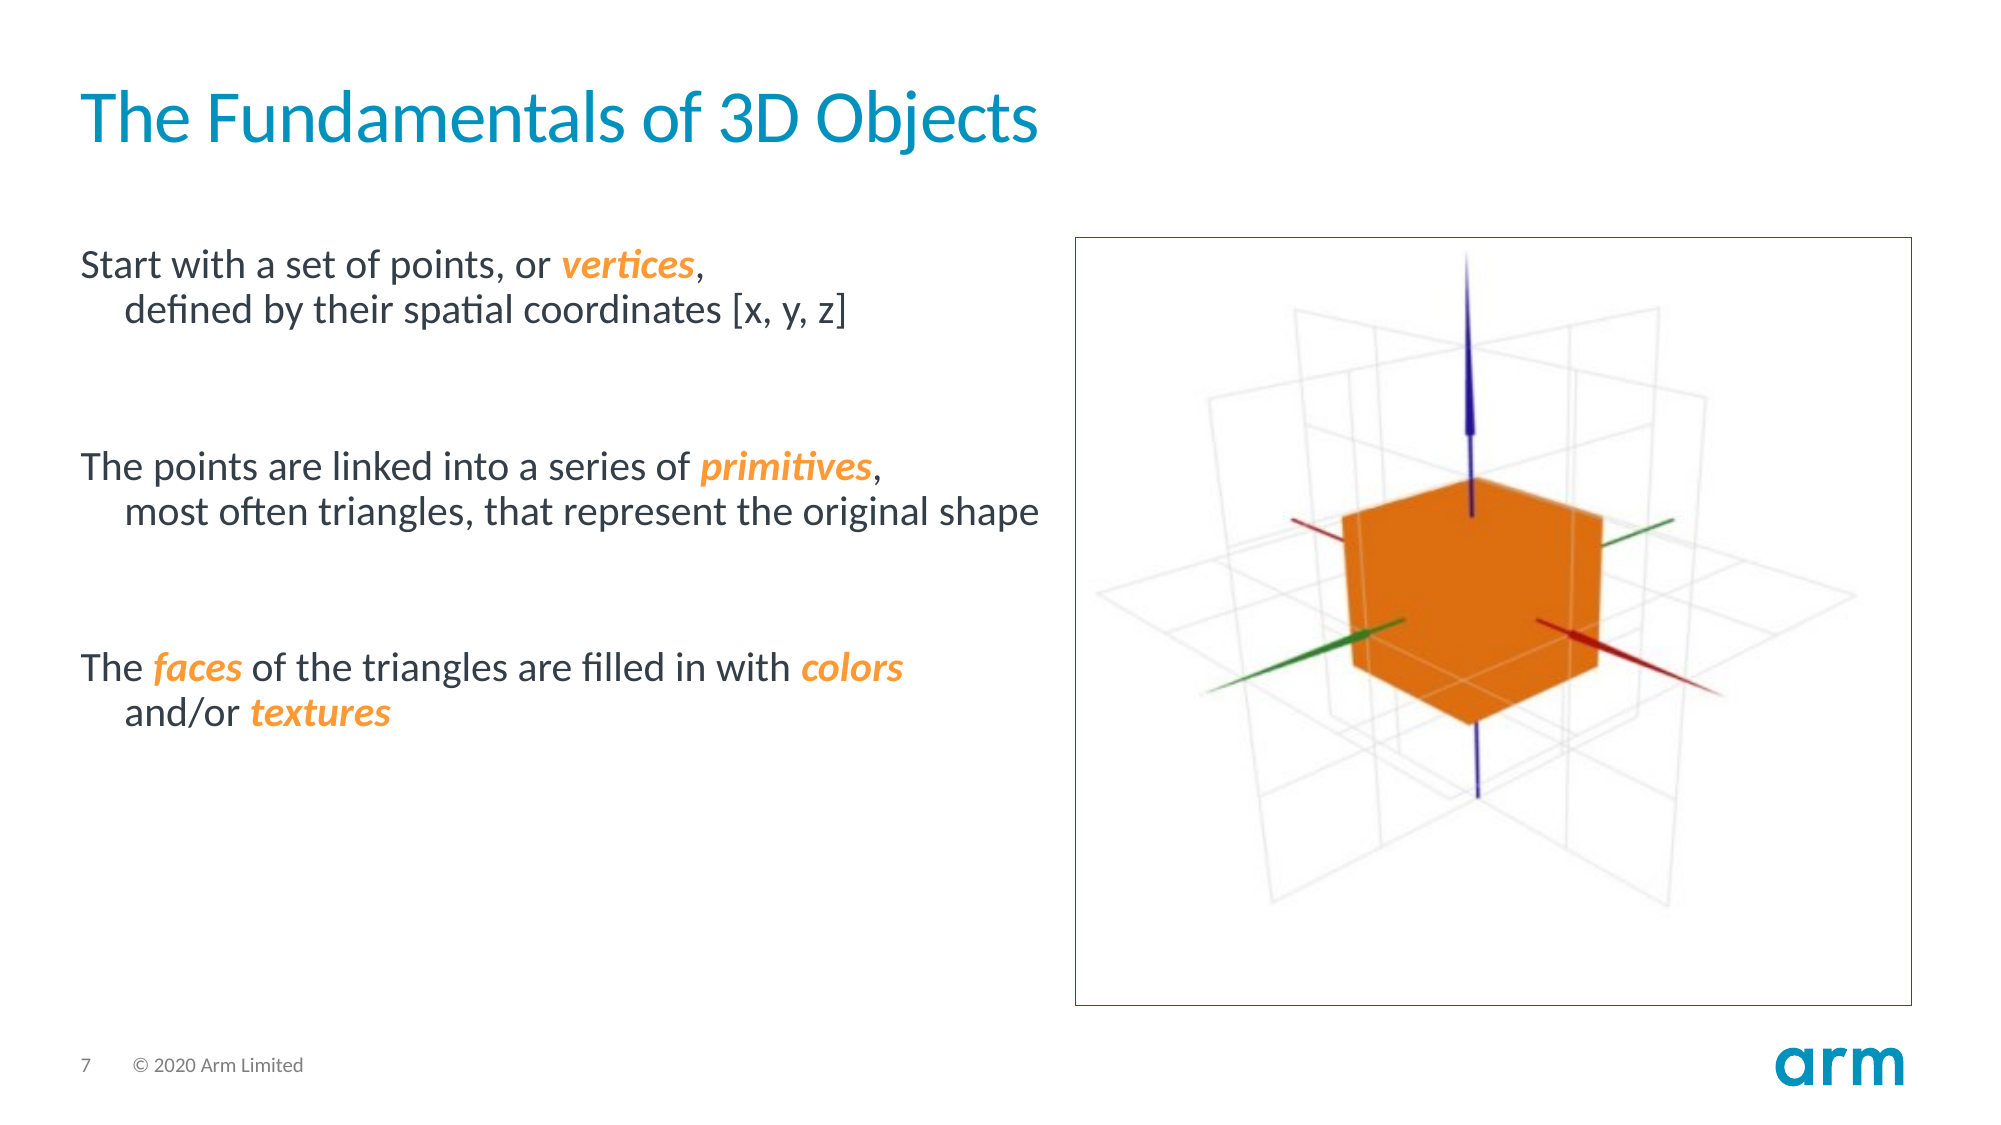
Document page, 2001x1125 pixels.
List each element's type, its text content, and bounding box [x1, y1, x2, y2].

list Start with a set of points, or vertices, defined by their spatial coordinates [x, y, z] The points are linked into a series of primitives, most often triangles, that represent the original shape The faces of the triangles are filled in with colors and/or textures [80, 242, 1075, 913]
title The Fundamentals of 3D Objects [80, 48, 1915, 158]
picture [1075, 237, 1912, 1006]
